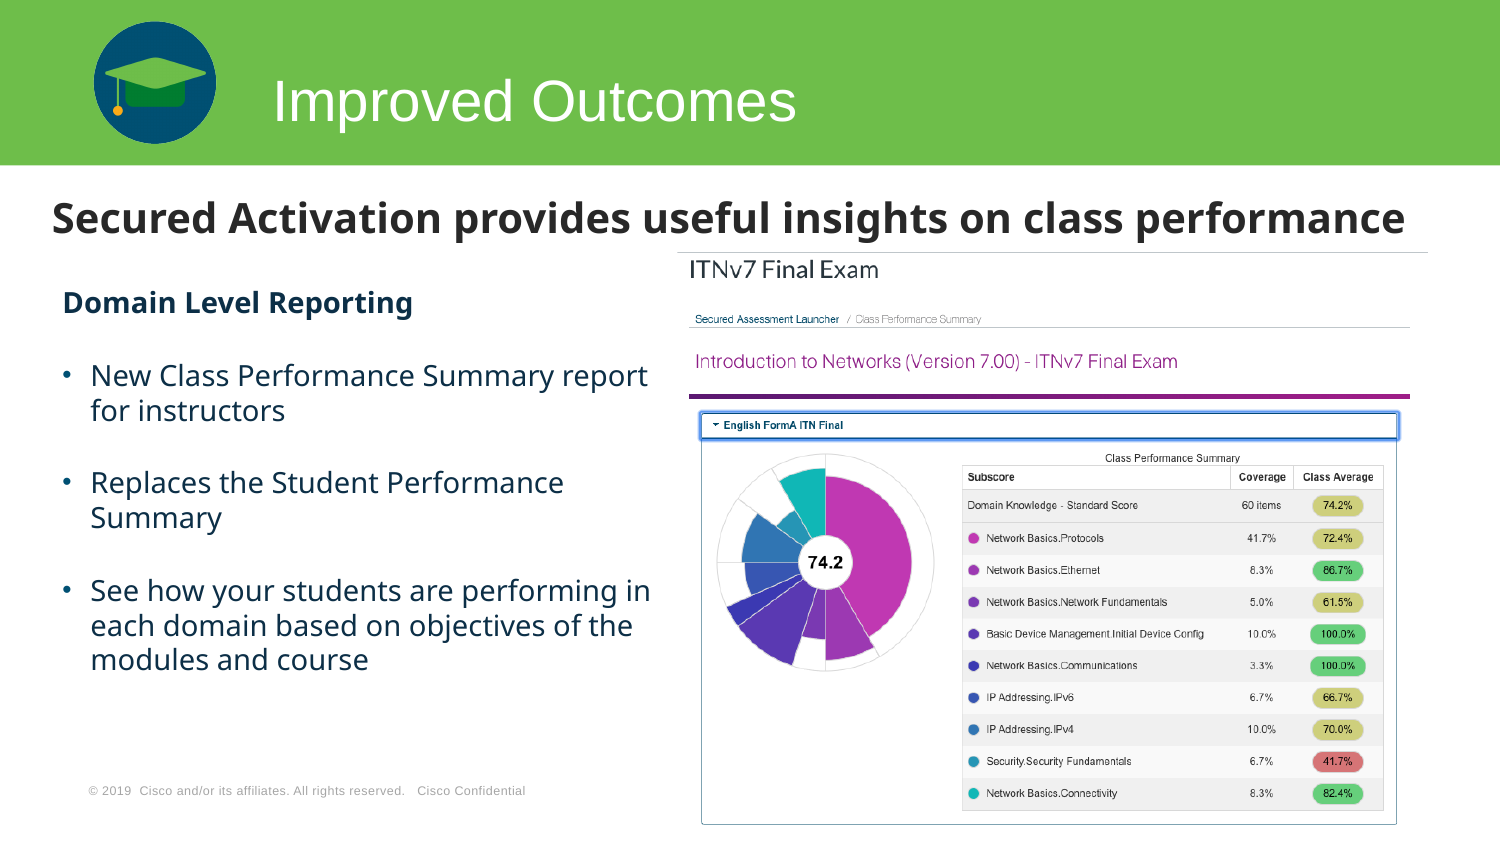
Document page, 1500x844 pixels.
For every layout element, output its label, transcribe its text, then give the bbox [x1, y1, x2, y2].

picture [93, 20, 218, 145]
text_box Secured Activation provides useful insights on class performance [37, 184, 1463, 250]
picture [676, 250, 1429, 830]
text_box [0, 0, 1500, 167]
text_box Domain Level Reporting New Class Performance Summary report for instructors Replaces the Student Performance Summary See how your students are performing in each domain based on objectives of the modules and course [47, 277, 671, 729]
title Improved Outcomes [257, 53, 1447, 157]
picture [106, 58, 205, 115]
